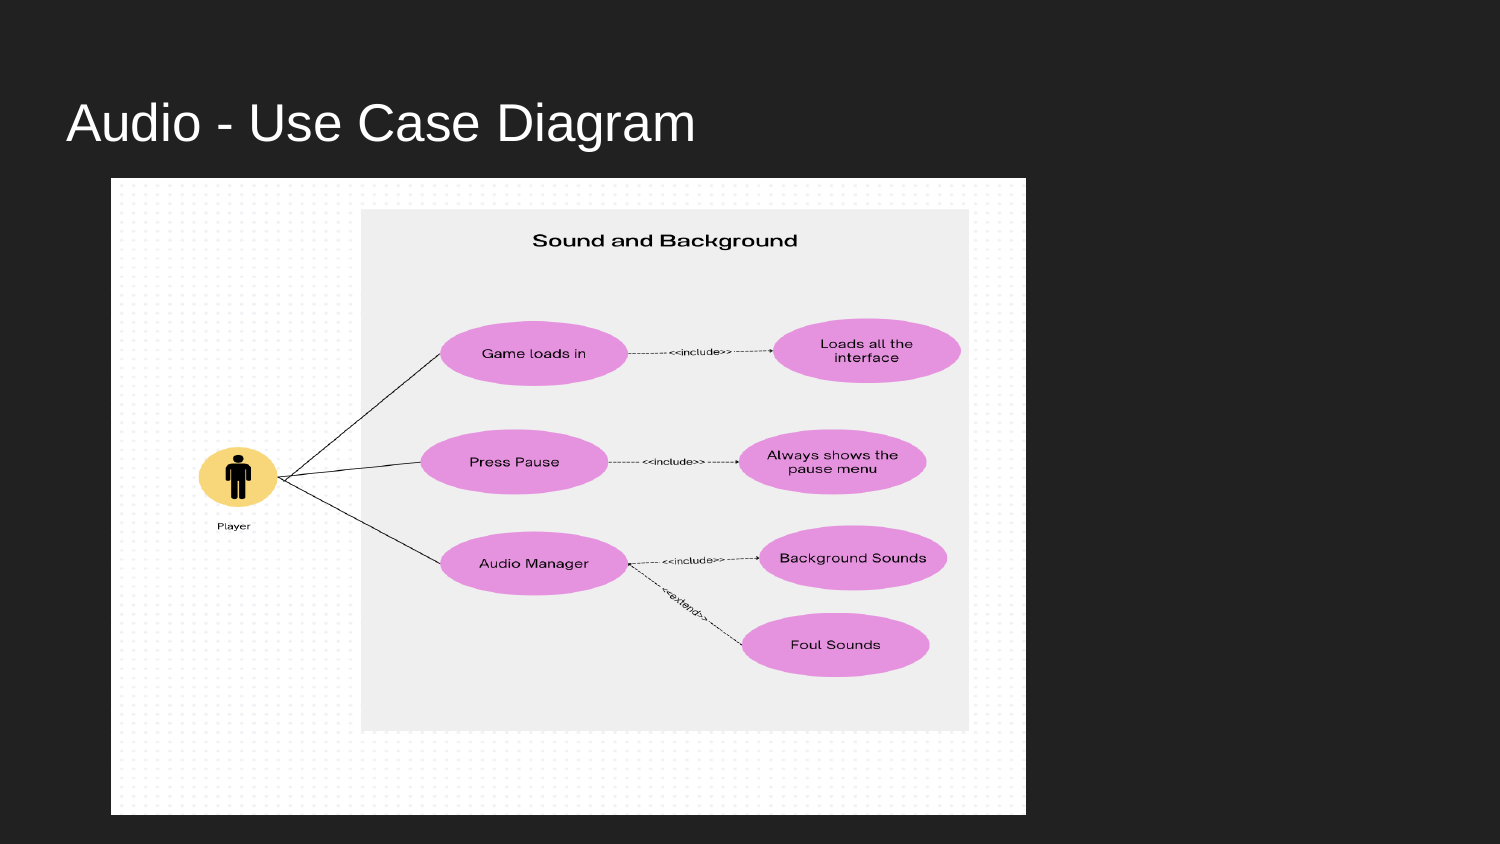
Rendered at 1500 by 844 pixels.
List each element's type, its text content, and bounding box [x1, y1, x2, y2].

picture [111, 178, 1027, 815]
title Audio - Use Case Diagram [51, 72, 1449, 167]
